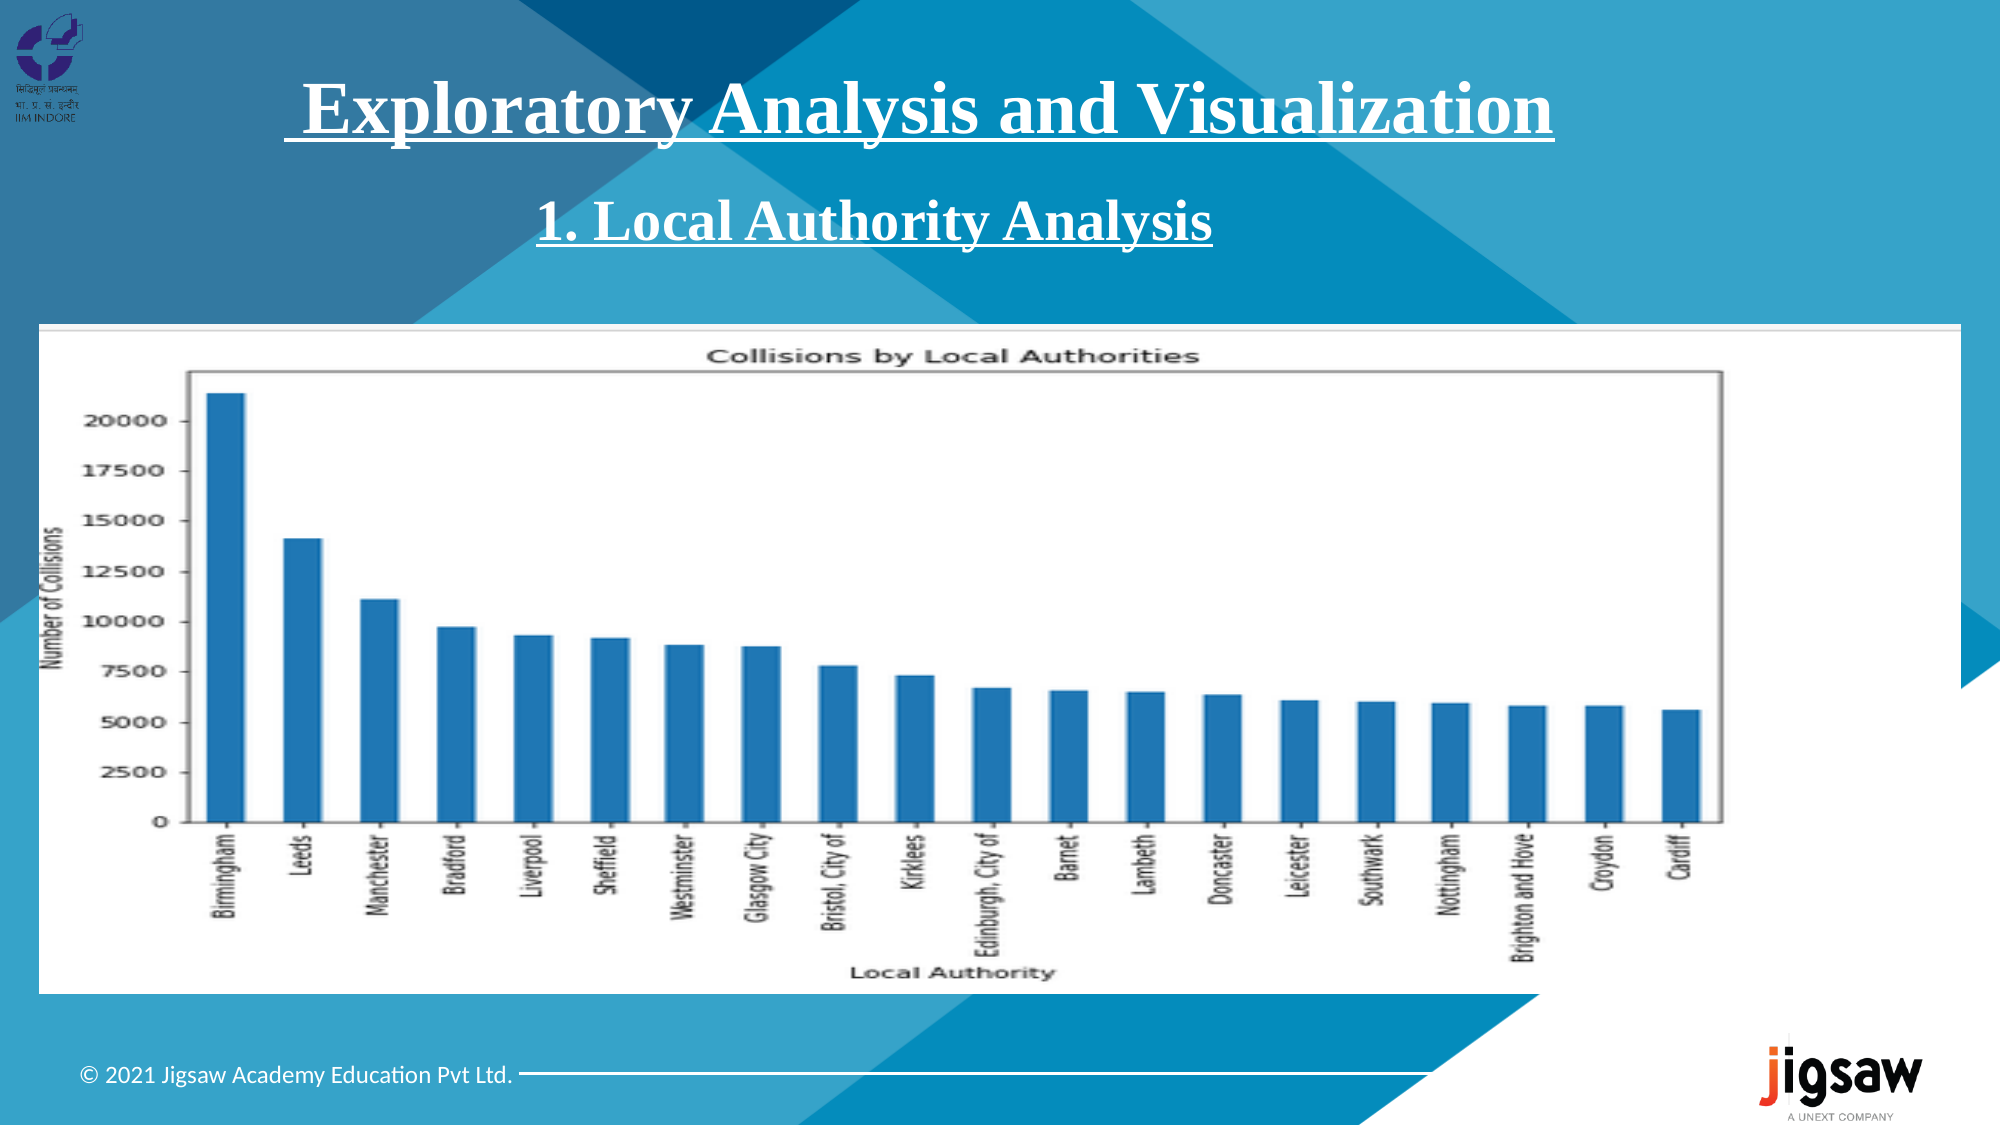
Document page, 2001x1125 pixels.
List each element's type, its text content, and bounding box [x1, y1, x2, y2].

text_box Exploratory Analysis and Visualization [269, 51, 1578, 156]
picture [0, 0, 2000, 1125]
text_box 1. Local Authority Analysis [521, 175, 1528, 260]
